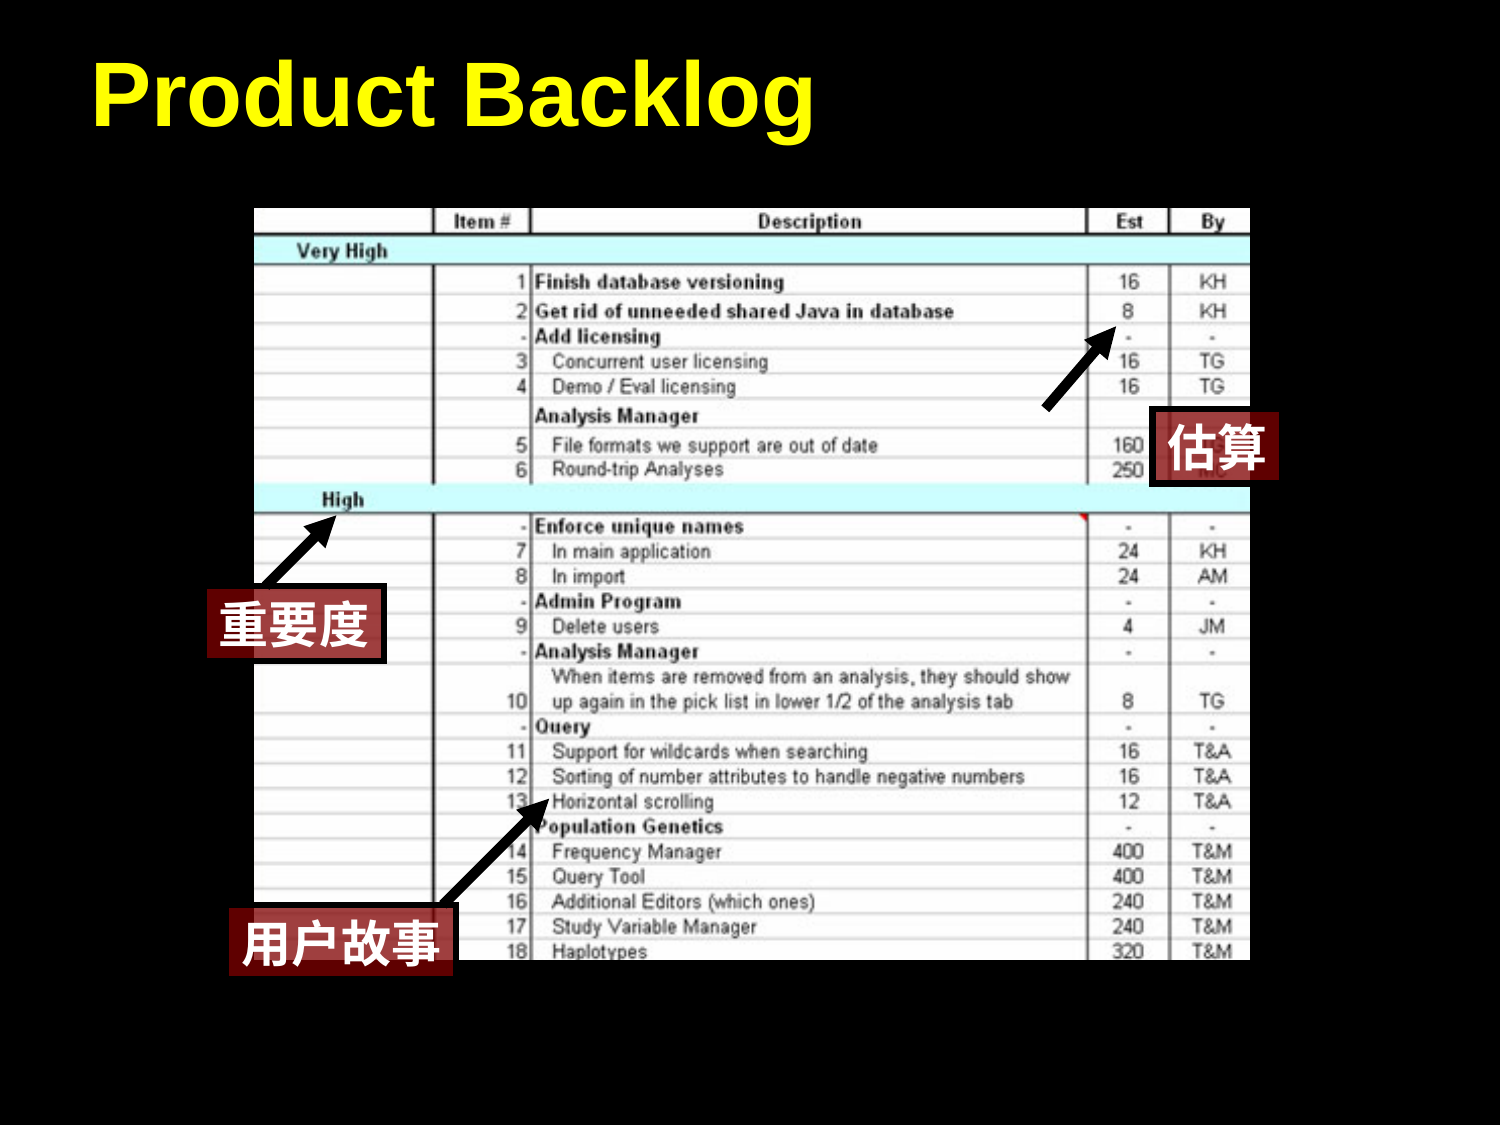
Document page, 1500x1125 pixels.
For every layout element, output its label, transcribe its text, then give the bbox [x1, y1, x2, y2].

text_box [1045, 326, 1286, 491]
title Product Backlog [75, 19, 1425, 161]
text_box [200, 515, 388, 668]
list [253, 207, 1251, 961]
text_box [222, 798, 550, 987]
